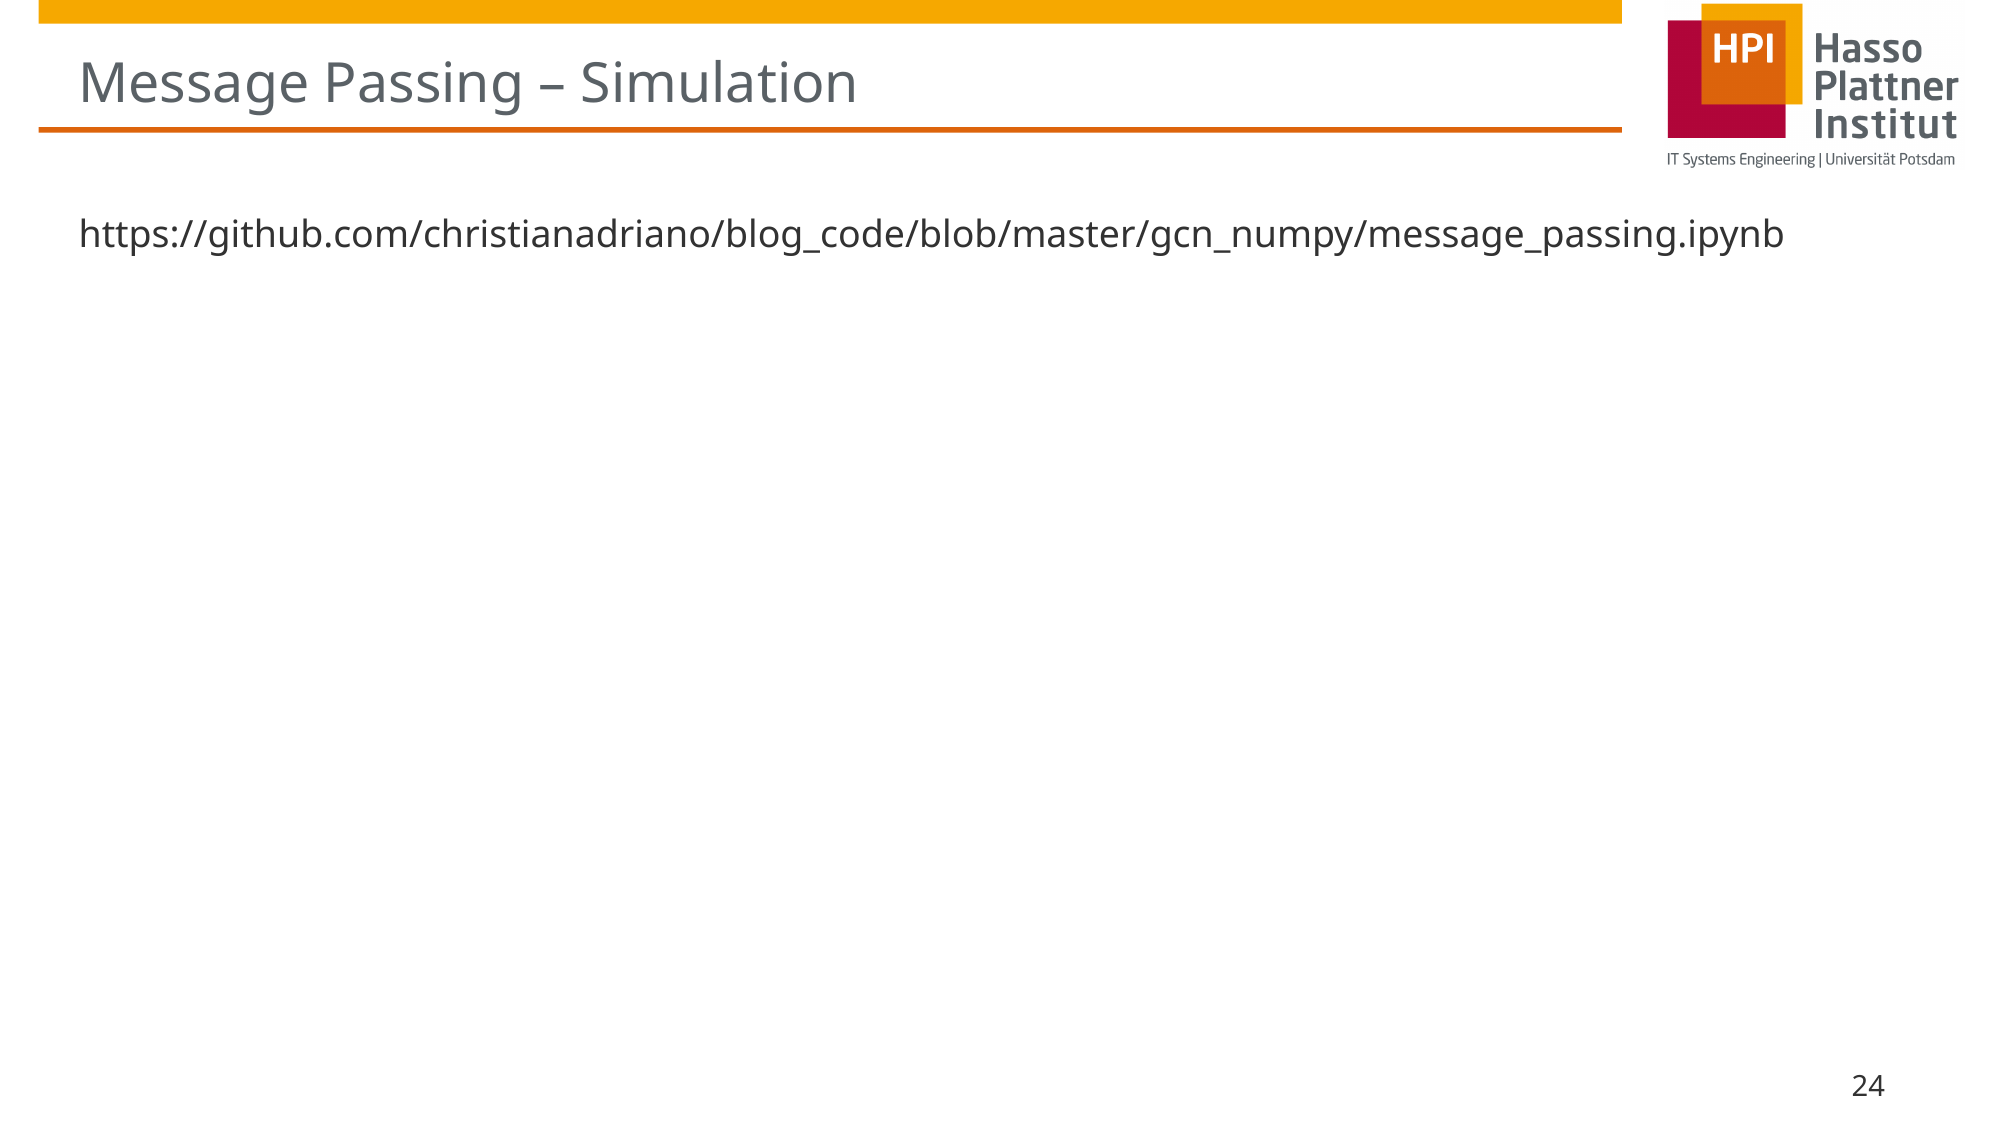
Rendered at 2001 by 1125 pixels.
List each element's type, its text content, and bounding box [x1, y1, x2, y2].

picture [1664, 0, 1965, 170]
title Message Passing – Simulation [78, 23, 1583, 115]
slide_number 24 [1834, 1064, 1961, 1107]
list https://github.com/christianadriano/blog_code/blob/master/gcn_numpy/message_passing.ipynb [78, 199, 1961, 324]
